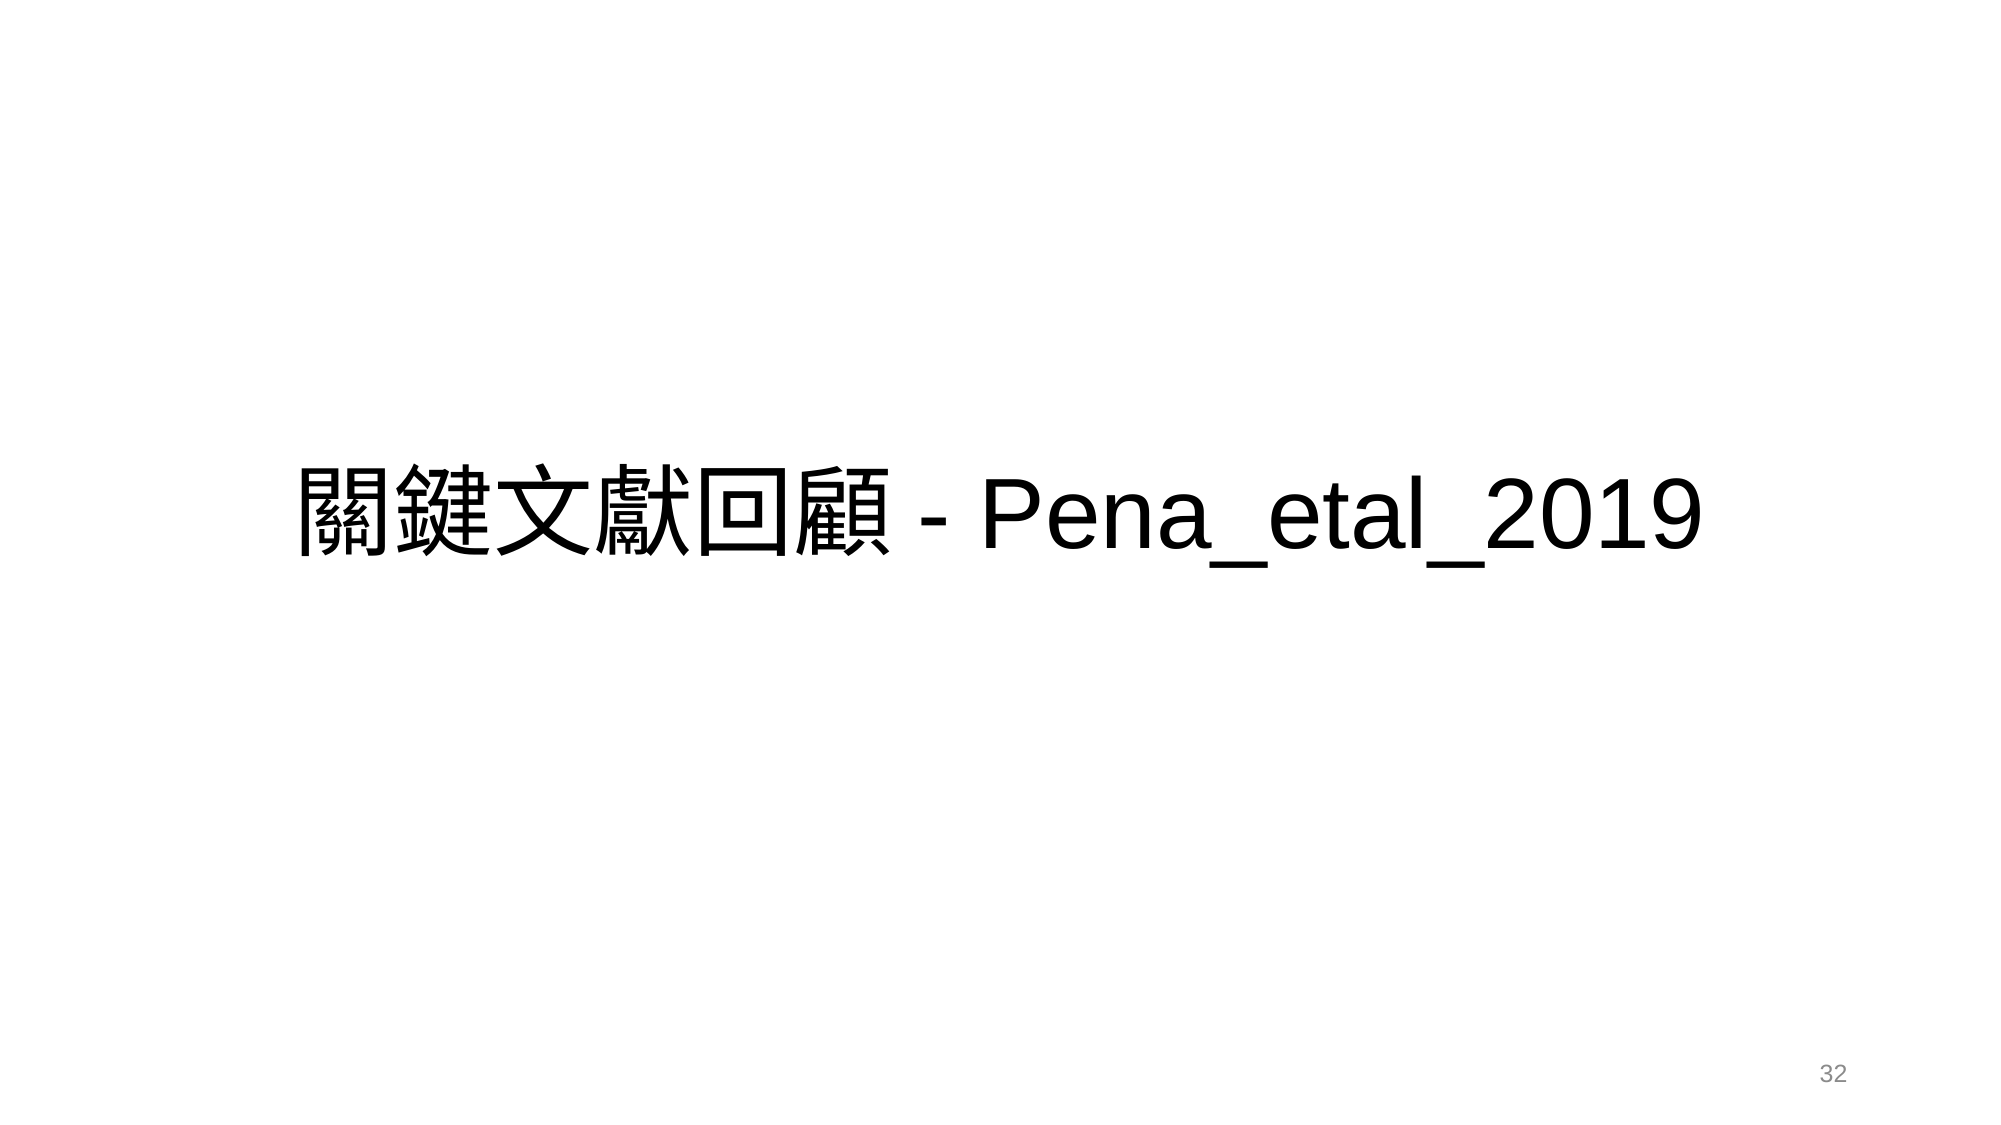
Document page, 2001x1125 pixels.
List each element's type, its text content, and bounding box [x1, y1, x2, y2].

title 關鍵文獻回顧- Pena_etal_2019 [249, 184, 1750, 576]
slide_number 32 [1412, 1042, 1863, 1103]
